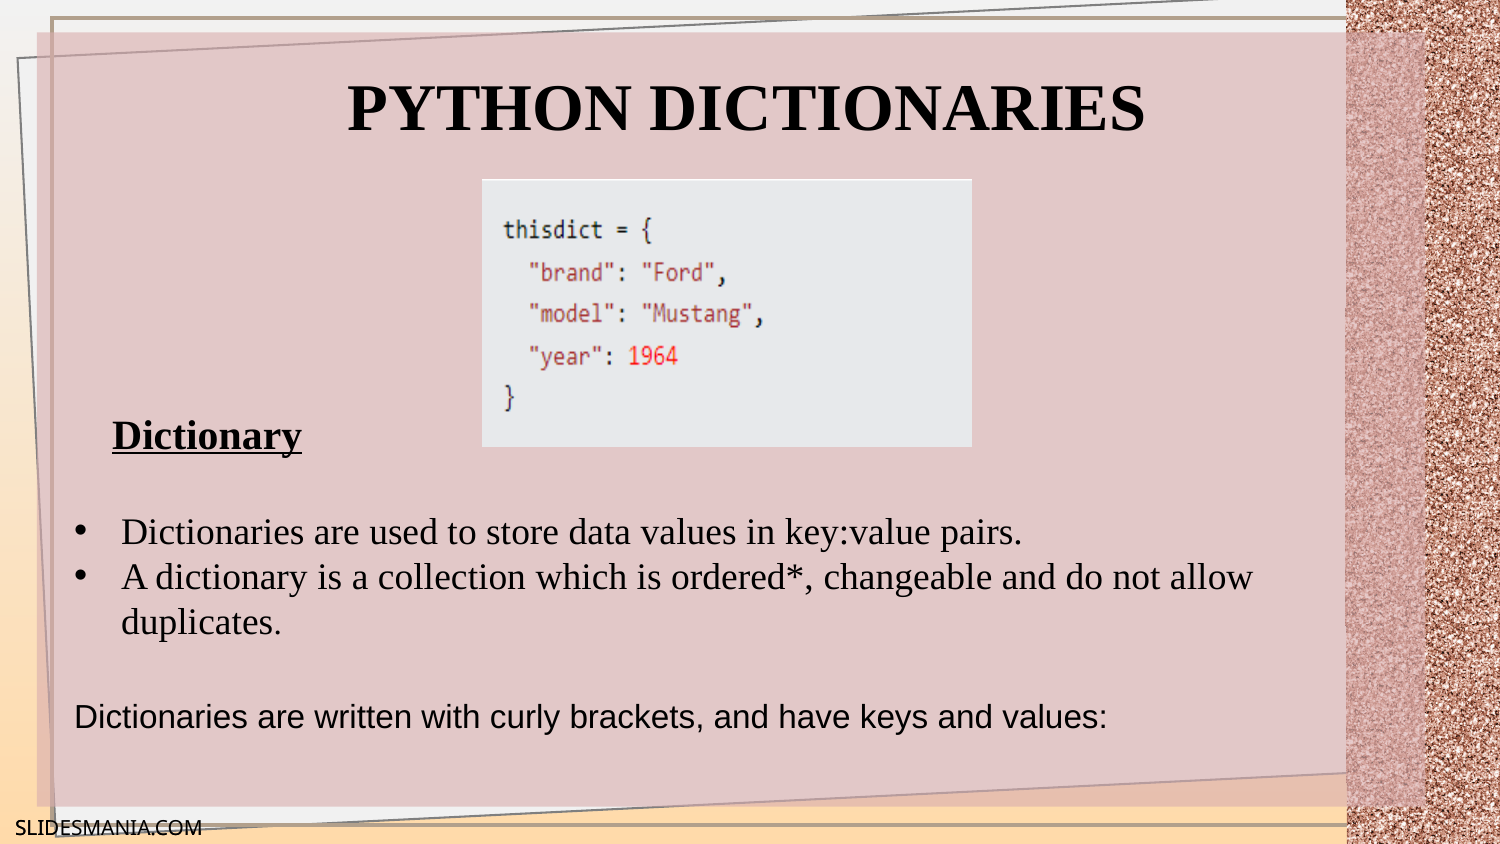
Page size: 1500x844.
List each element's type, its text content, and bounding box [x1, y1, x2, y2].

text_box Dictionaries are used to store data values in key:value pairs. A dictionary is a collection which is ordered*, changeable and do not allow duplicates. [59, 499, 1359, 650]
text_box Dictionary [97, 400, 318, 466]
text_box Dictionaries are written with curly brackets, and have keys and values: [59, 687, 1336, 743]
picture [481, 179, 973, 448]
picture [1346, 0, 1500, 844]
text_box PYTHON DICTIONARIES [332, 56, 1163, 152]
